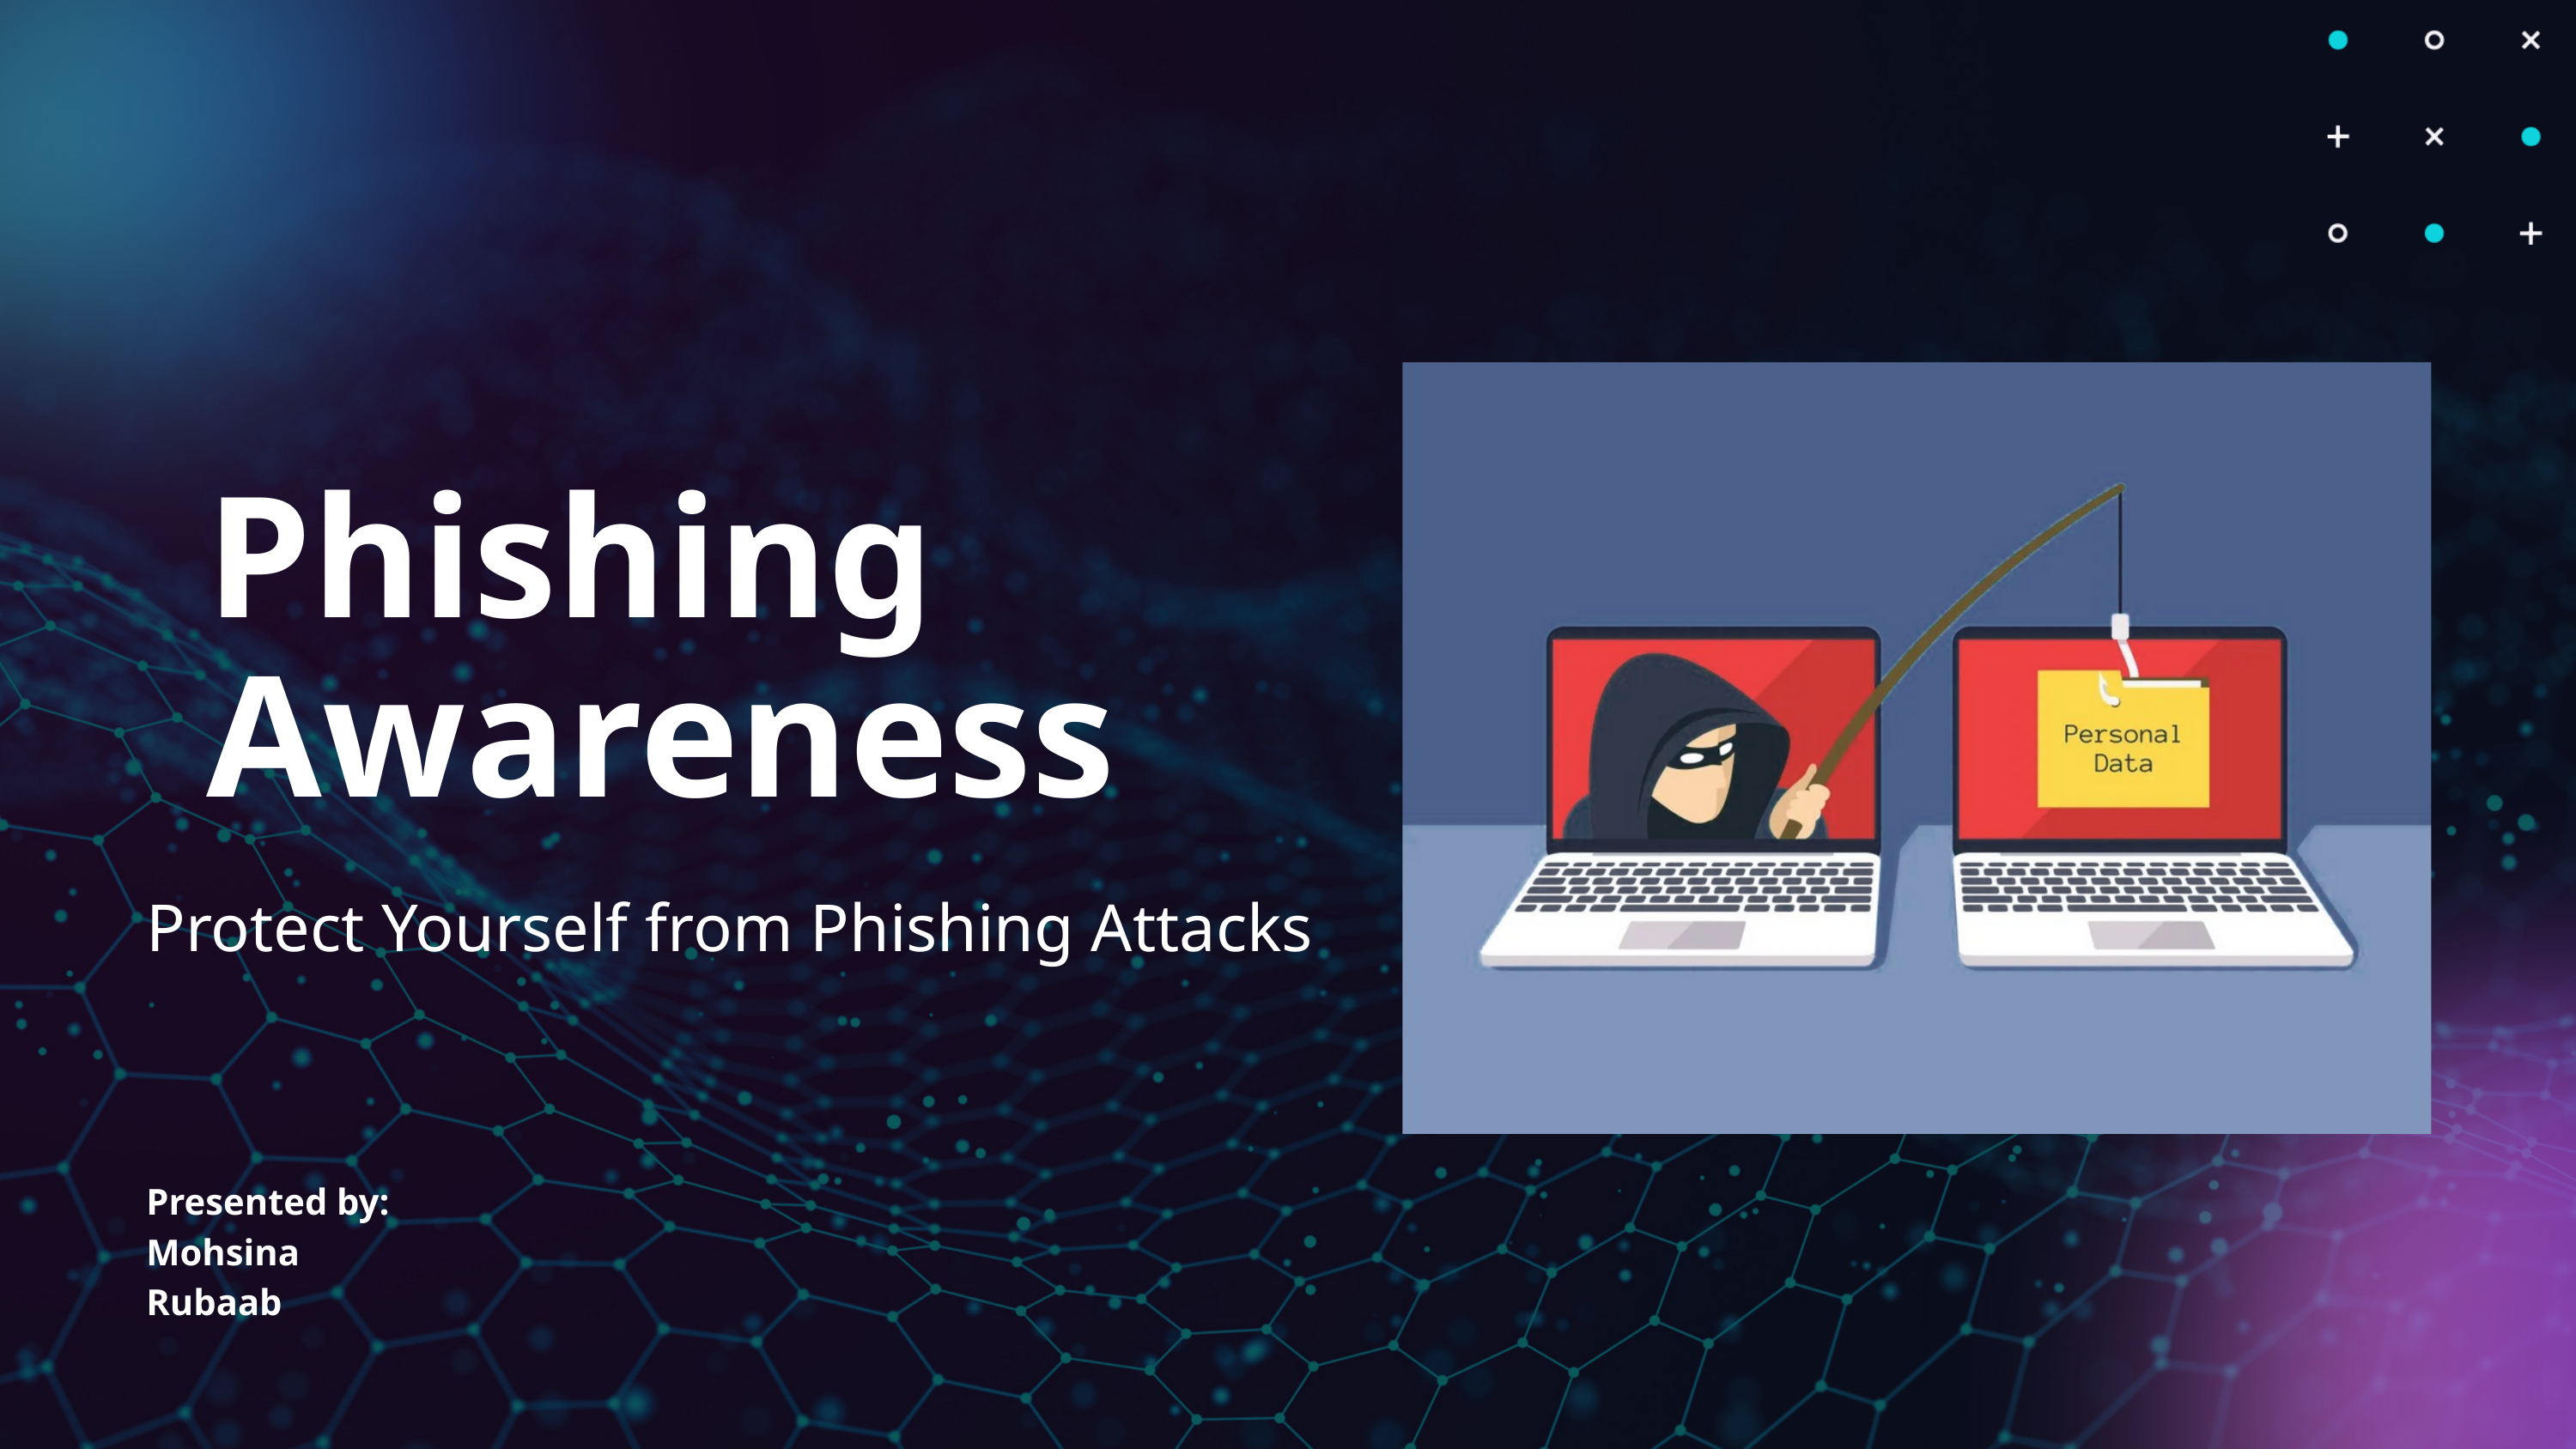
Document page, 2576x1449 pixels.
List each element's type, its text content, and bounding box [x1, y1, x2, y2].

text_box Presented by: Mohsina Rubaab [146, 1172, 435, 1323]
text_box Protect Yourself from Phishing Attacks [146, 894, 1332, 965]
text_box [2327, 0, 2576, 245]
text_box Phishing Awareness [206, 471, 1272, 831]
text_box [1402, 362, 2432, 1134]
text_box [0, 0, 826, 693]
text_box [0, 0, 2576, 1449]
text_box [1923, 748, 2576, 1449]
